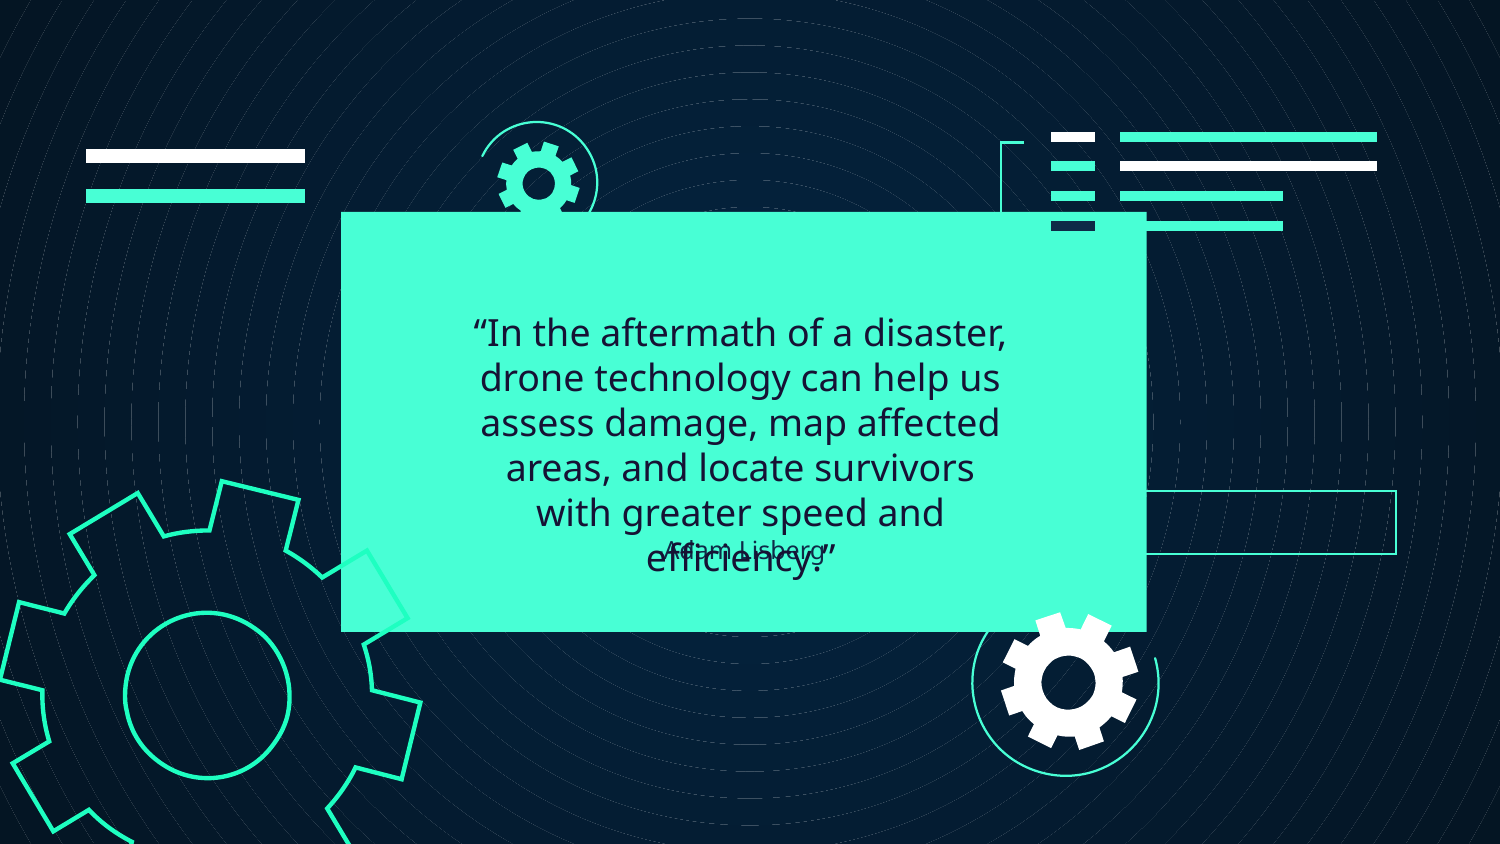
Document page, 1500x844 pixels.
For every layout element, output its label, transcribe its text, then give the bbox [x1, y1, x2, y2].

subtitle “In the aftermath of a disaster, drone technology can help us assess damage, map affected areas, and locate survivors with greater speed and efficiency.” [457, 294, 1025, 528]
text_box [1050, 191, 1095, 201]
text_box [1120, 161, 1378, 172]
text_box [1050, 131, 1095, 142]
text_box [1120, 131, 1378, 142]
text_box [497, 141, 580, 224]
text_box [1050, 161, 1095, 172]
text_box [85, 149, 305, 163]
text_box [85, 189, 305, 203]
text_box [1120, 221, 1283, 231]
text_box [1000, 612, 1139, 751]
title -Adam Lisberg [451, 261, 1031, 580]
text_box [1050, 221, 1095, 231]
text_box [1120, 191, 1283, 201]
